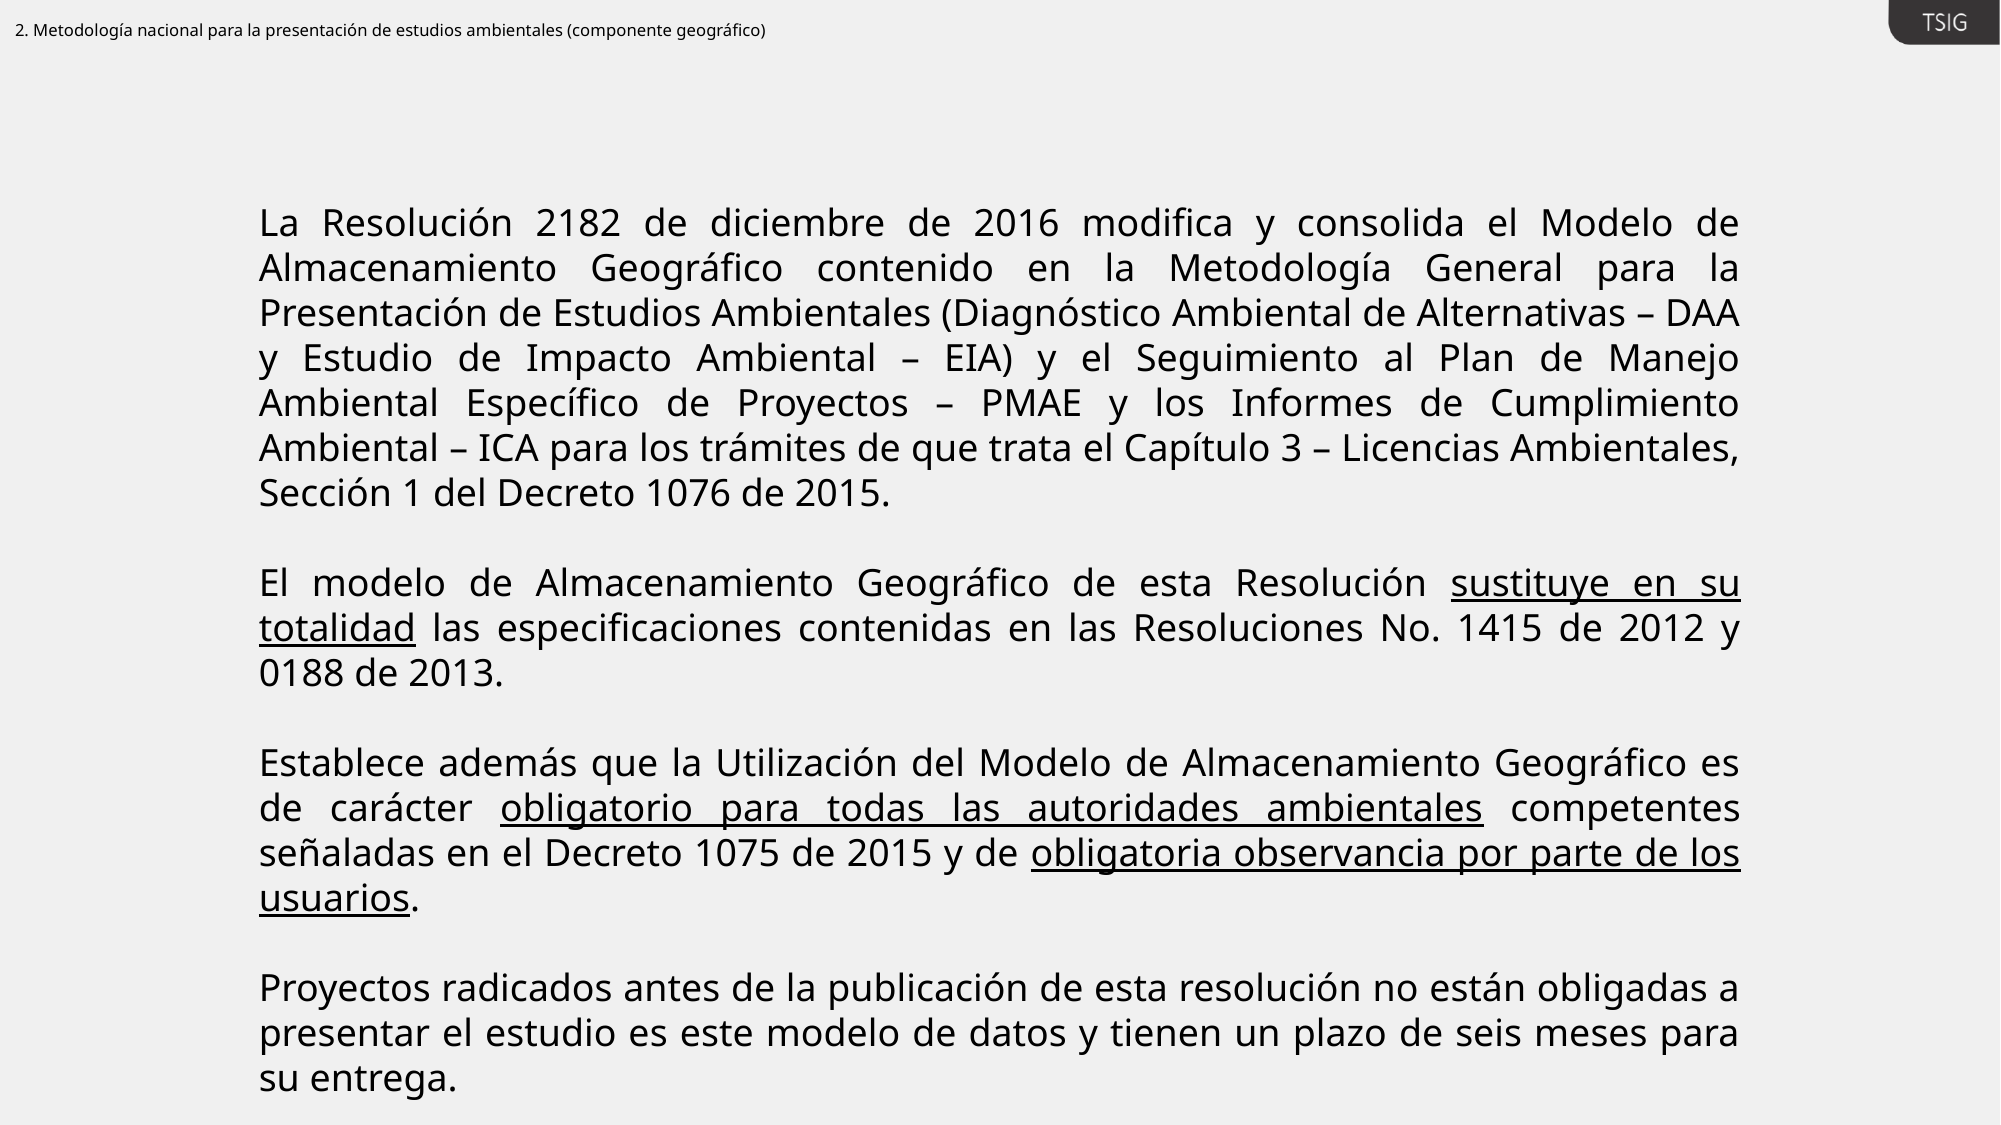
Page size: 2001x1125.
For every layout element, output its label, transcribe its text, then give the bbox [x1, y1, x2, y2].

text_box La Resolución 2182 de diciembre de 2016 modifica y consolida el Modelo de Almacenamiento Geográfico contenido en la Metodología General para la Presentación de Estudios Ambientales (Diagnóstico Ambiental de Alternativas – DAA y Estudio de Impacto Ambiental – EIA) y el Seguimiento al Plan de Manejo Ambiental Específico de Proyectos – PMAE y los Informes de Cumplimiento Ambiental – ICA para los trámites de que trata el Capítulo 3 – Licencias Ambientales, Sección 1 del Decreto 1076 de 2015. El modelo de Almacenamiento Geográfico de esta Resolución sustituye en su totalidad las especificaciones contenidas en las Resoluciones No. 1415 de 2012 y 0188 de 2013. Establece además que la Utilización del Modelo de Almacenamiento Geográfico es de carácter obligatorio para todas las autoridades ambientales competentes señaladas en el Decreto 1075 de 2015 y de obligatoria observancia por parte de los usuarios. Proyectos radicados antes de la publicación de esta resolución no están obligadas a presentar el estudio es este modelo de datos y tienen un plazo de seis meses para su entrega. [244, 191, 1756, 1107]
picture [1888, 0, 2000, 46]
text_box 2. Metodología nacional para la presentación de estudios ambientales (componente geográfico) [0, 0, 2000, 59]
